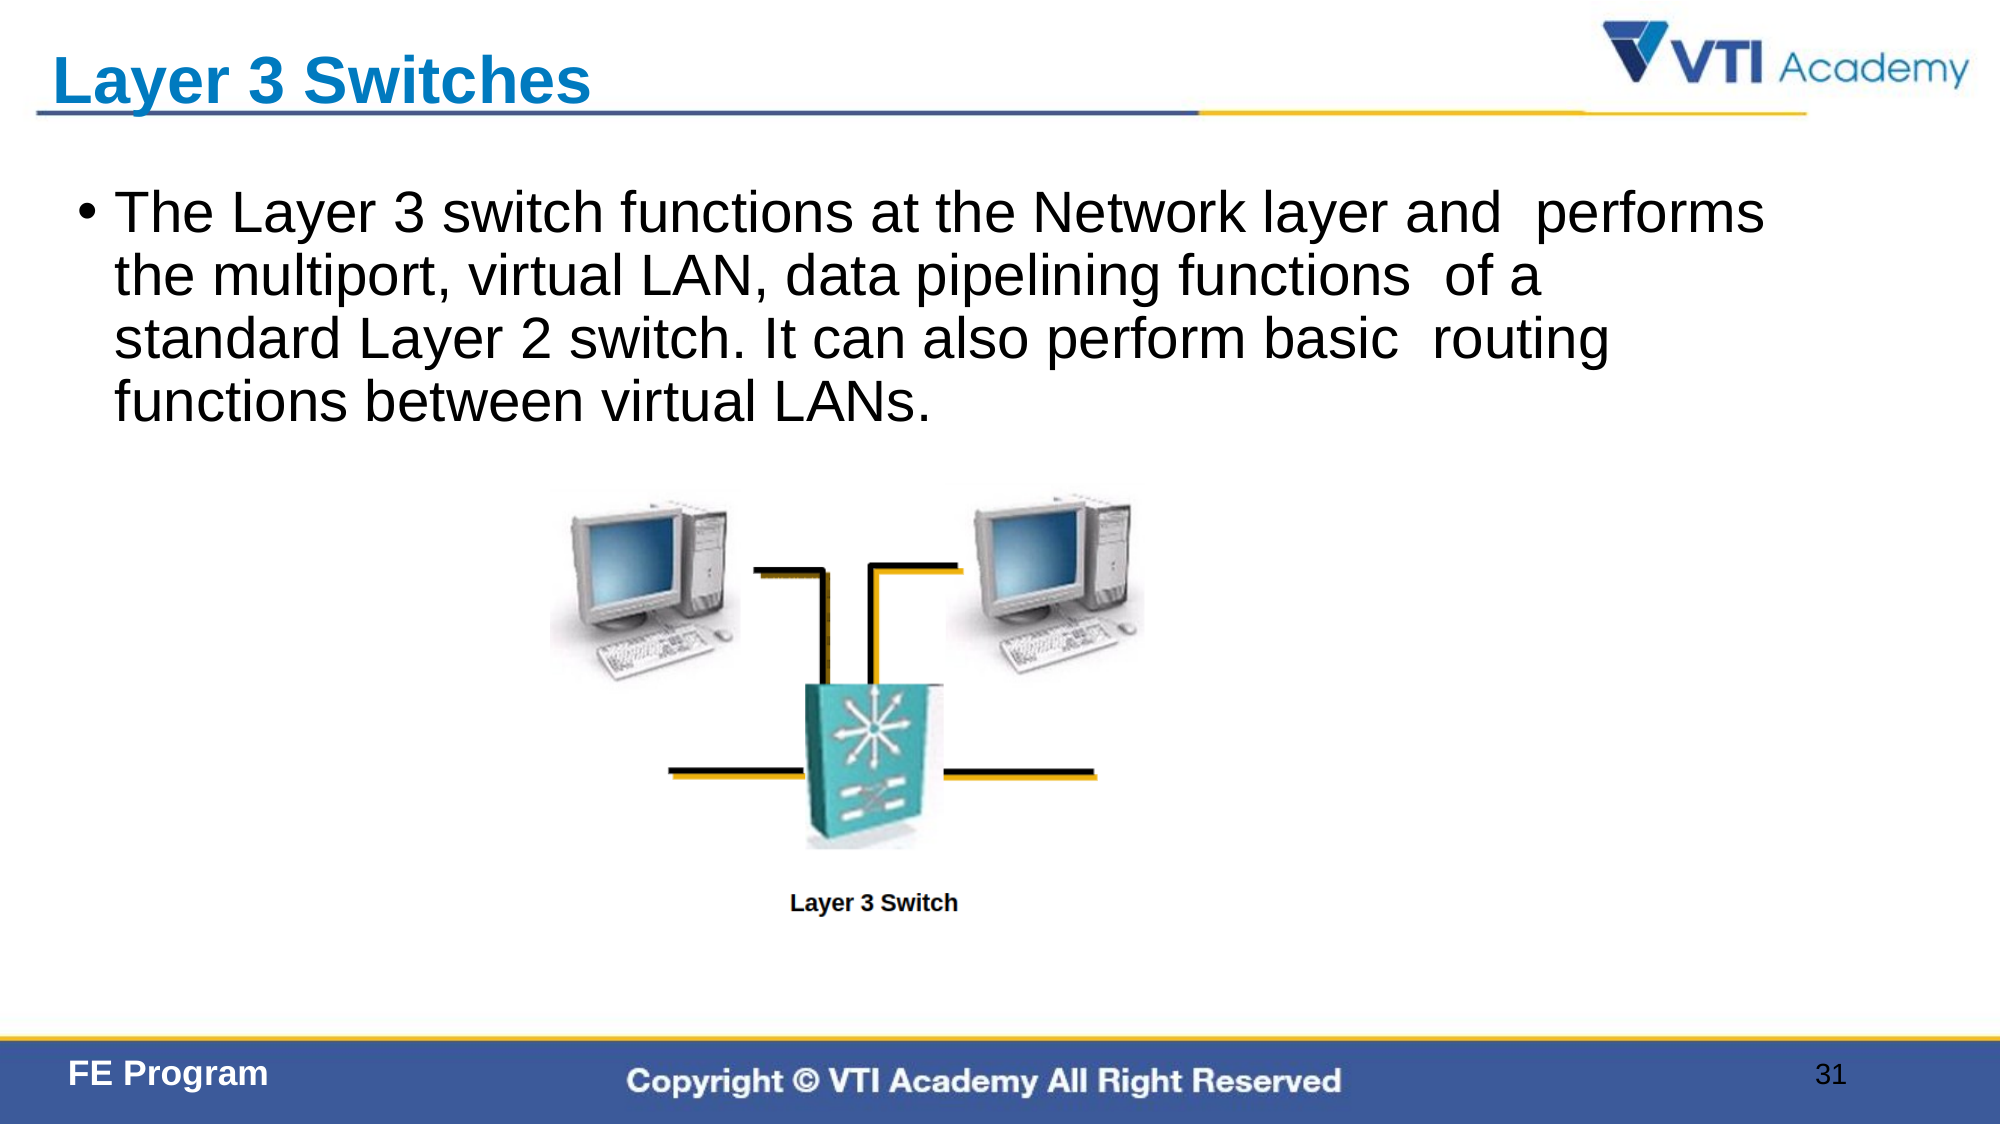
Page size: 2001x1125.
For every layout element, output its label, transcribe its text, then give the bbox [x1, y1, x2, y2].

title Layer 3 Switches [37, 37, 1763, 127]
list The Layer 3 switch functions at the Network layer and performs the multiport, virtual LAN, data pipelining functions of a standard Layer 2 switch. It can also perform basic routing functions between virtual LANs. [62, 174, 1788, 889]
slide_number 31 [1412, 1042, 1863, 1103]
picture [0, 1, 2000, 1124]
